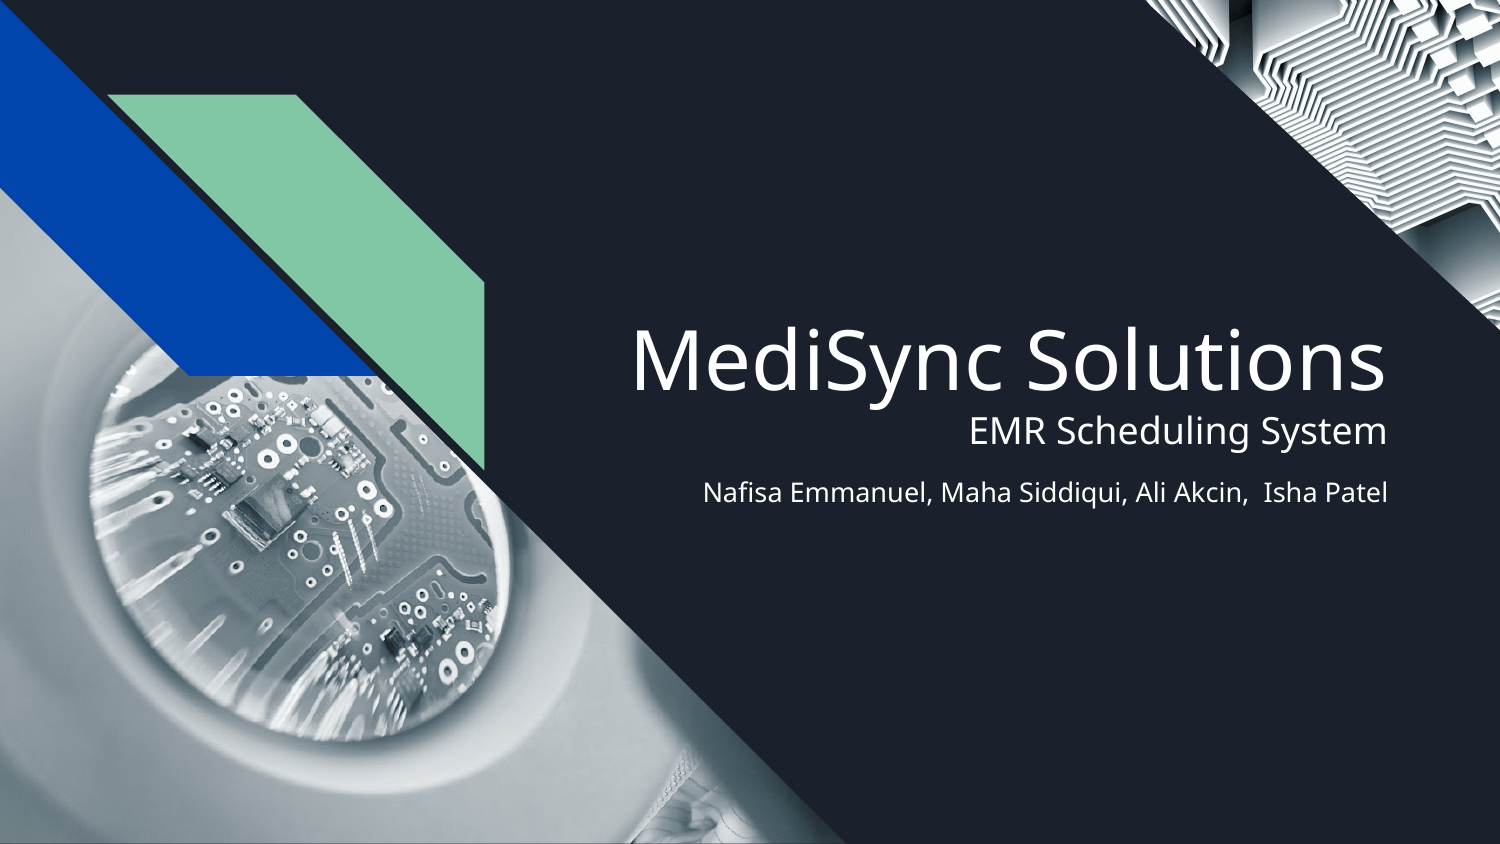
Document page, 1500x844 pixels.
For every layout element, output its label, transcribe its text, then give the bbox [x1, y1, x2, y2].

picture [1144, 0, 1500, 331]
title MediSync Solutions EMR Scheduling System [544, 292, 1404, 552]
picture [0, 189, 847, 844]
subtitle Nafisa Emmanuel, Maha Siddiqui, Ali Akcin, Isha Patel [662, 455, 1404, 539]
